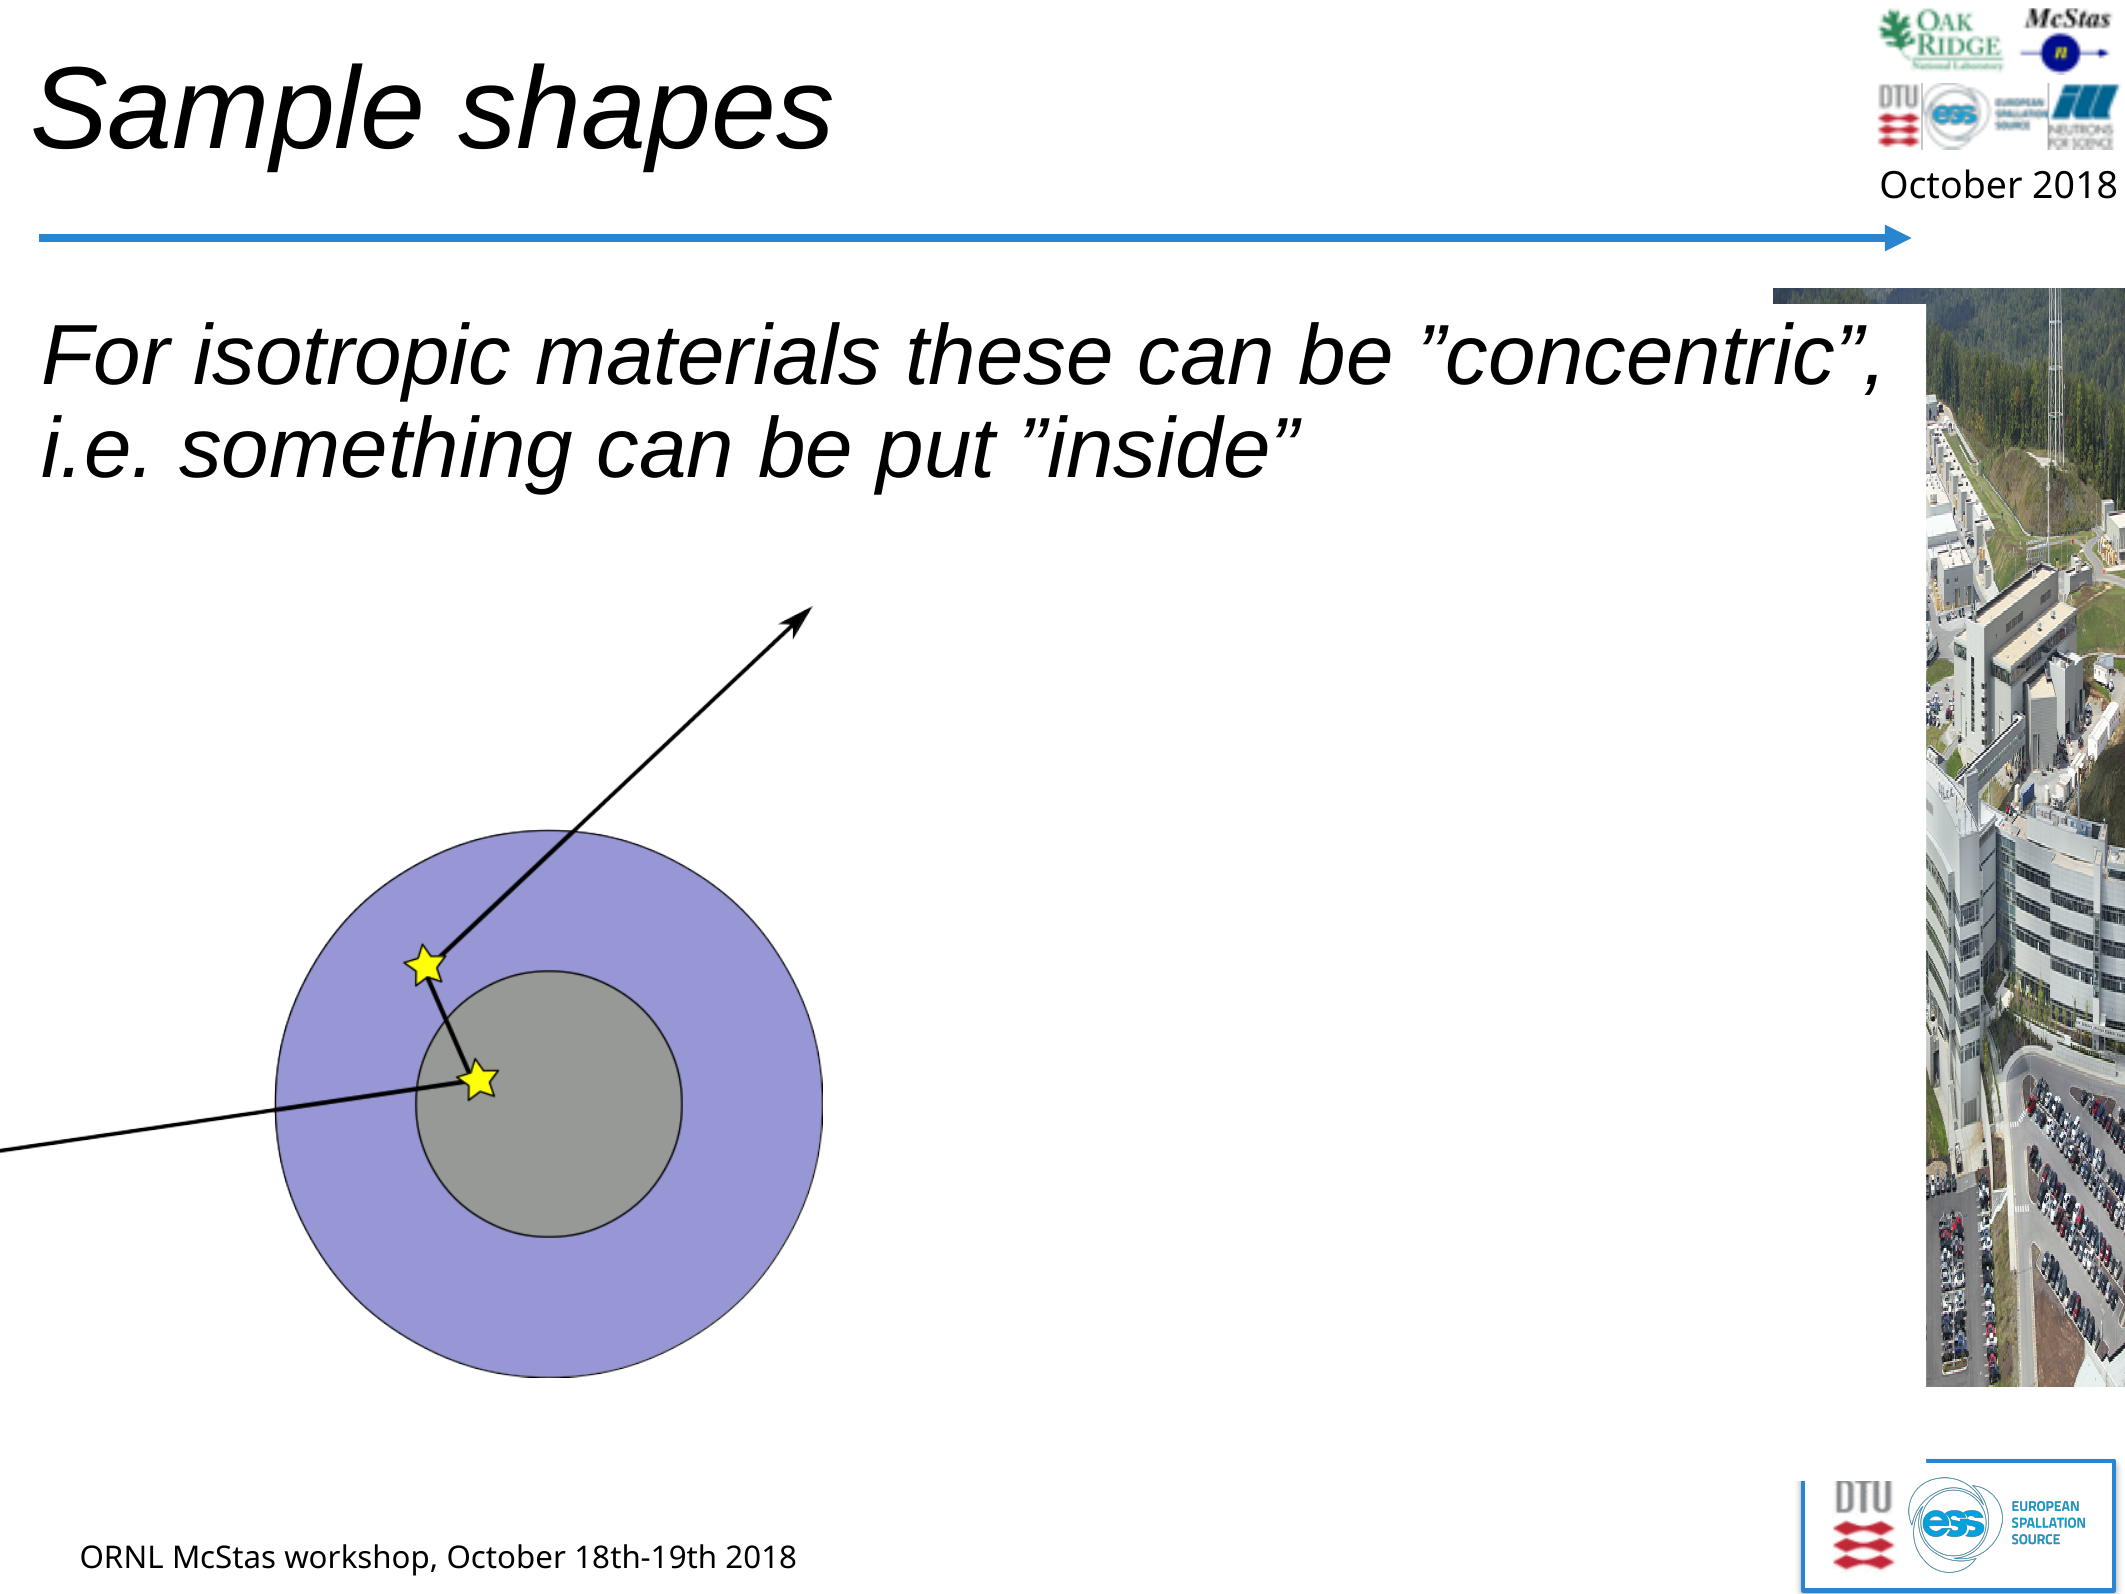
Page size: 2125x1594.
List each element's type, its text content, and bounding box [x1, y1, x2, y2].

picture [1876, 8, 2124, 75]
picture [1939, 83, 2122, 150]
picture [1773, 288, 2125, 1387]
picture [1832, 1482, 1897, 1573]
title Sample shapes [22, 40, 1939, 210]
picture [0, 605, 824, 1378]
list For isotropic materials these can be ”concentric”, i.e. something can be put ”inside” [33, 303, 1927, 1482]
picture [1908, 1477, 2085, 1573]
